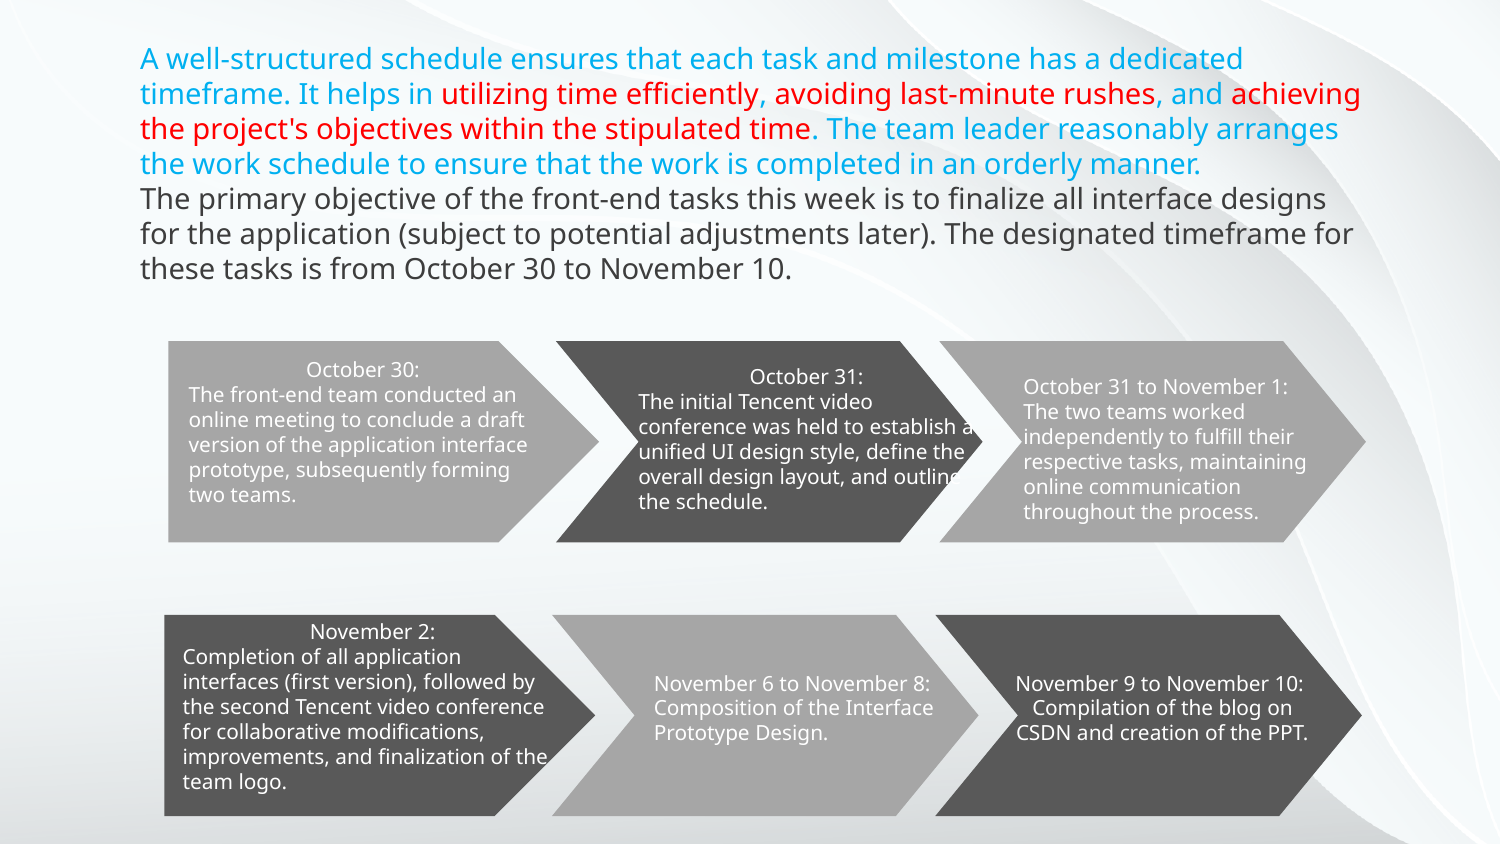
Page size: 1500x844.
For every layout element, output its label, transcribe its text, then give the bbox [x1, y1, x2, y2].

text_box A well-structured schedule ensures that each task and milestone has a dedicated timeframe. It helps in utilizing time efficiently, avoiding last-minute rushes, and achieving the project's objectives within the stipulated time. The team leader reasonably arranges the work schedule to ensure that the work is completed in an orderly manner. The primary objective of the front-end tasks this week is to finalize all interface designs for the application (subject to potential adjustments later). The designated timeframe for these tasks is from October 30 to November 10. [125, 33, 1379, 326]
picture [0, 0, 1500, 844]
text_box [164, 309, 1500, 816]
